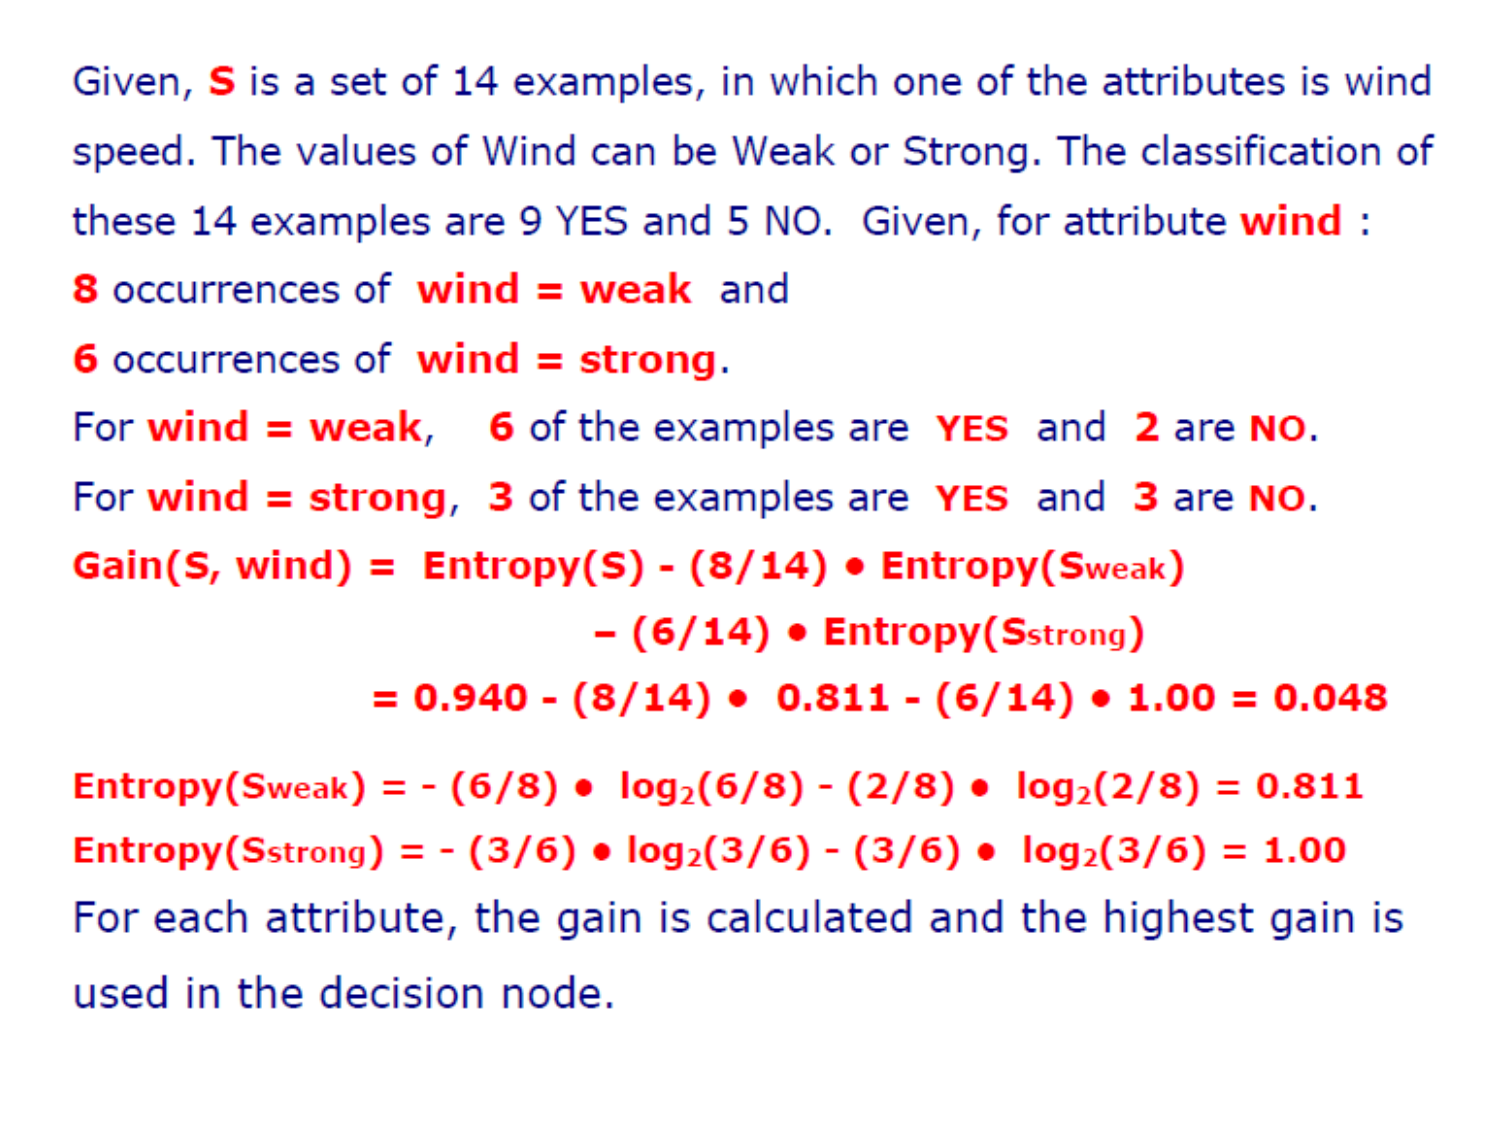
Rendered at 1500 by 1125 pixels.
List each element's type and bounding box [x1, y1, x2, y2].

picture [62, 49, 1451, 1029]
